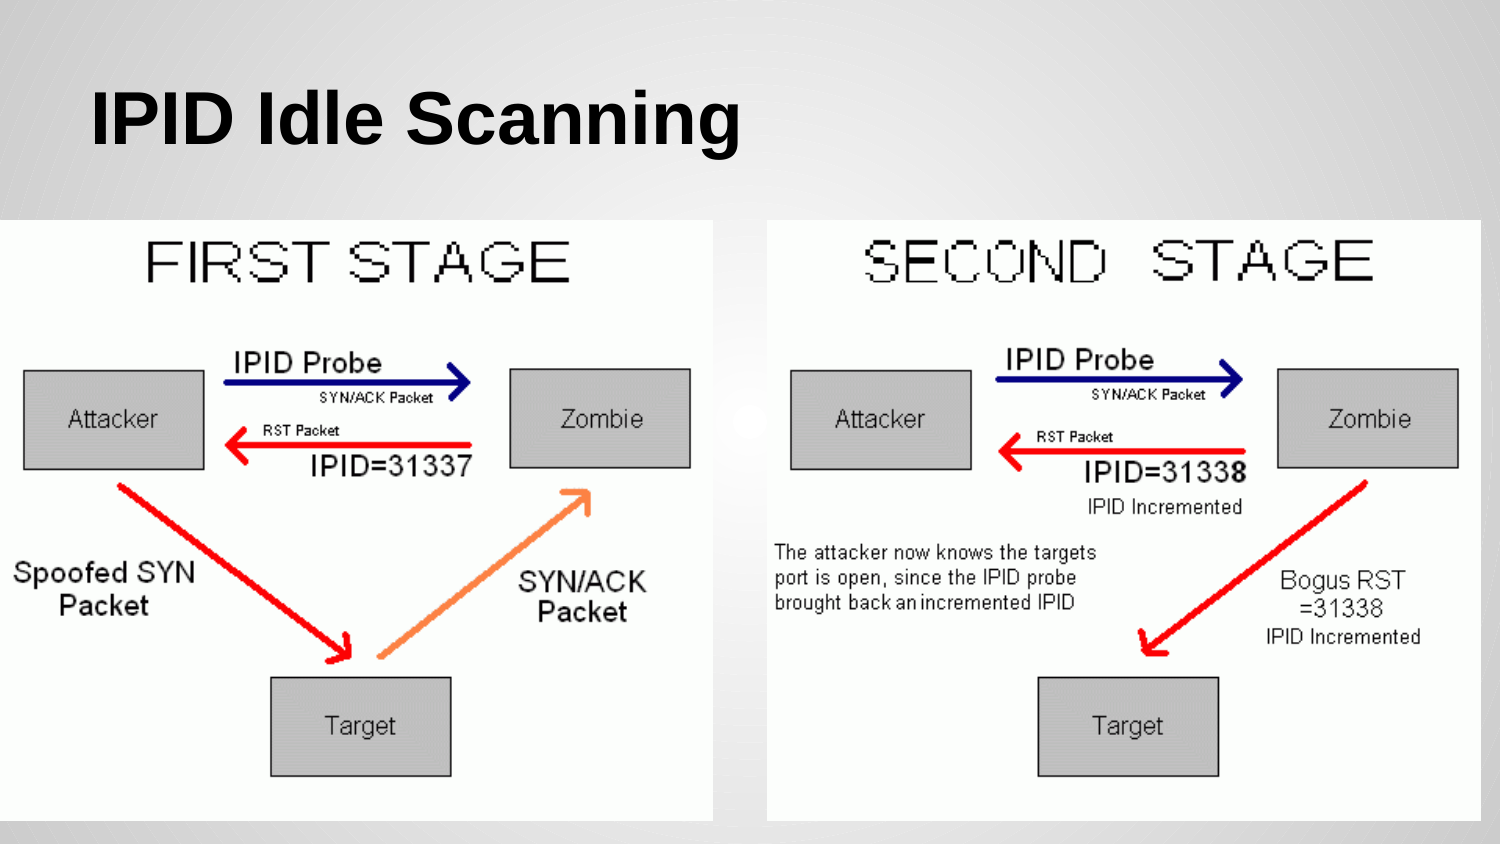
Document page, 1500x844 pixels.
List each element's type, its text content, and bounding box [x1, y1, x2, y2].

title IPID Idle Scanning [75, 33, 1425, 175]
picture [767, 220, 1481, 821]
picture [0, 220, 713, 821]
